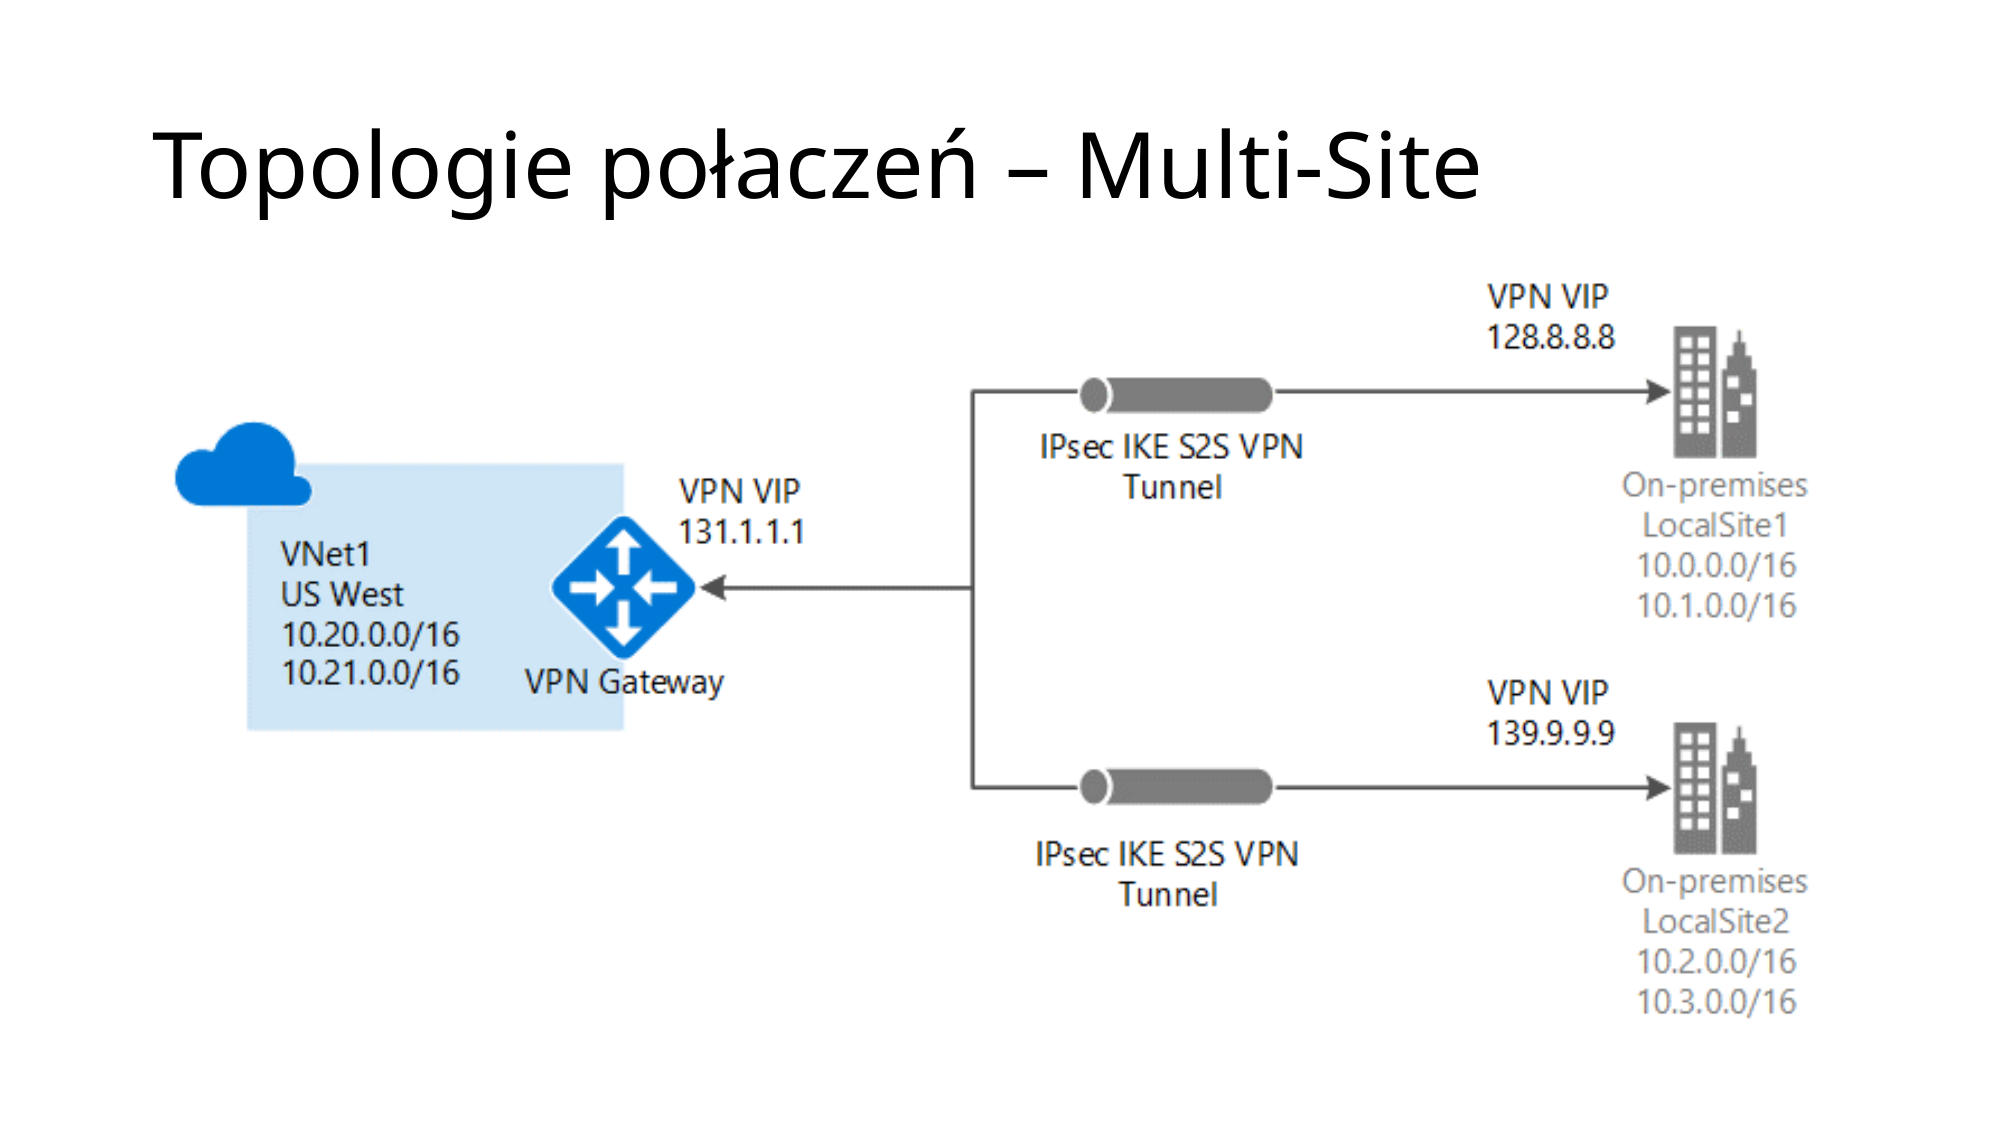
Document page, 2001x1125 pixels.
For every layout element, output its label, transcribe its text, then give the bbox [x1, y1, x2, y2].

picture [167, 262, 1833, 1041]
title Topologie połaczeń – Multi-Site [137, 59, 1863, 278]
